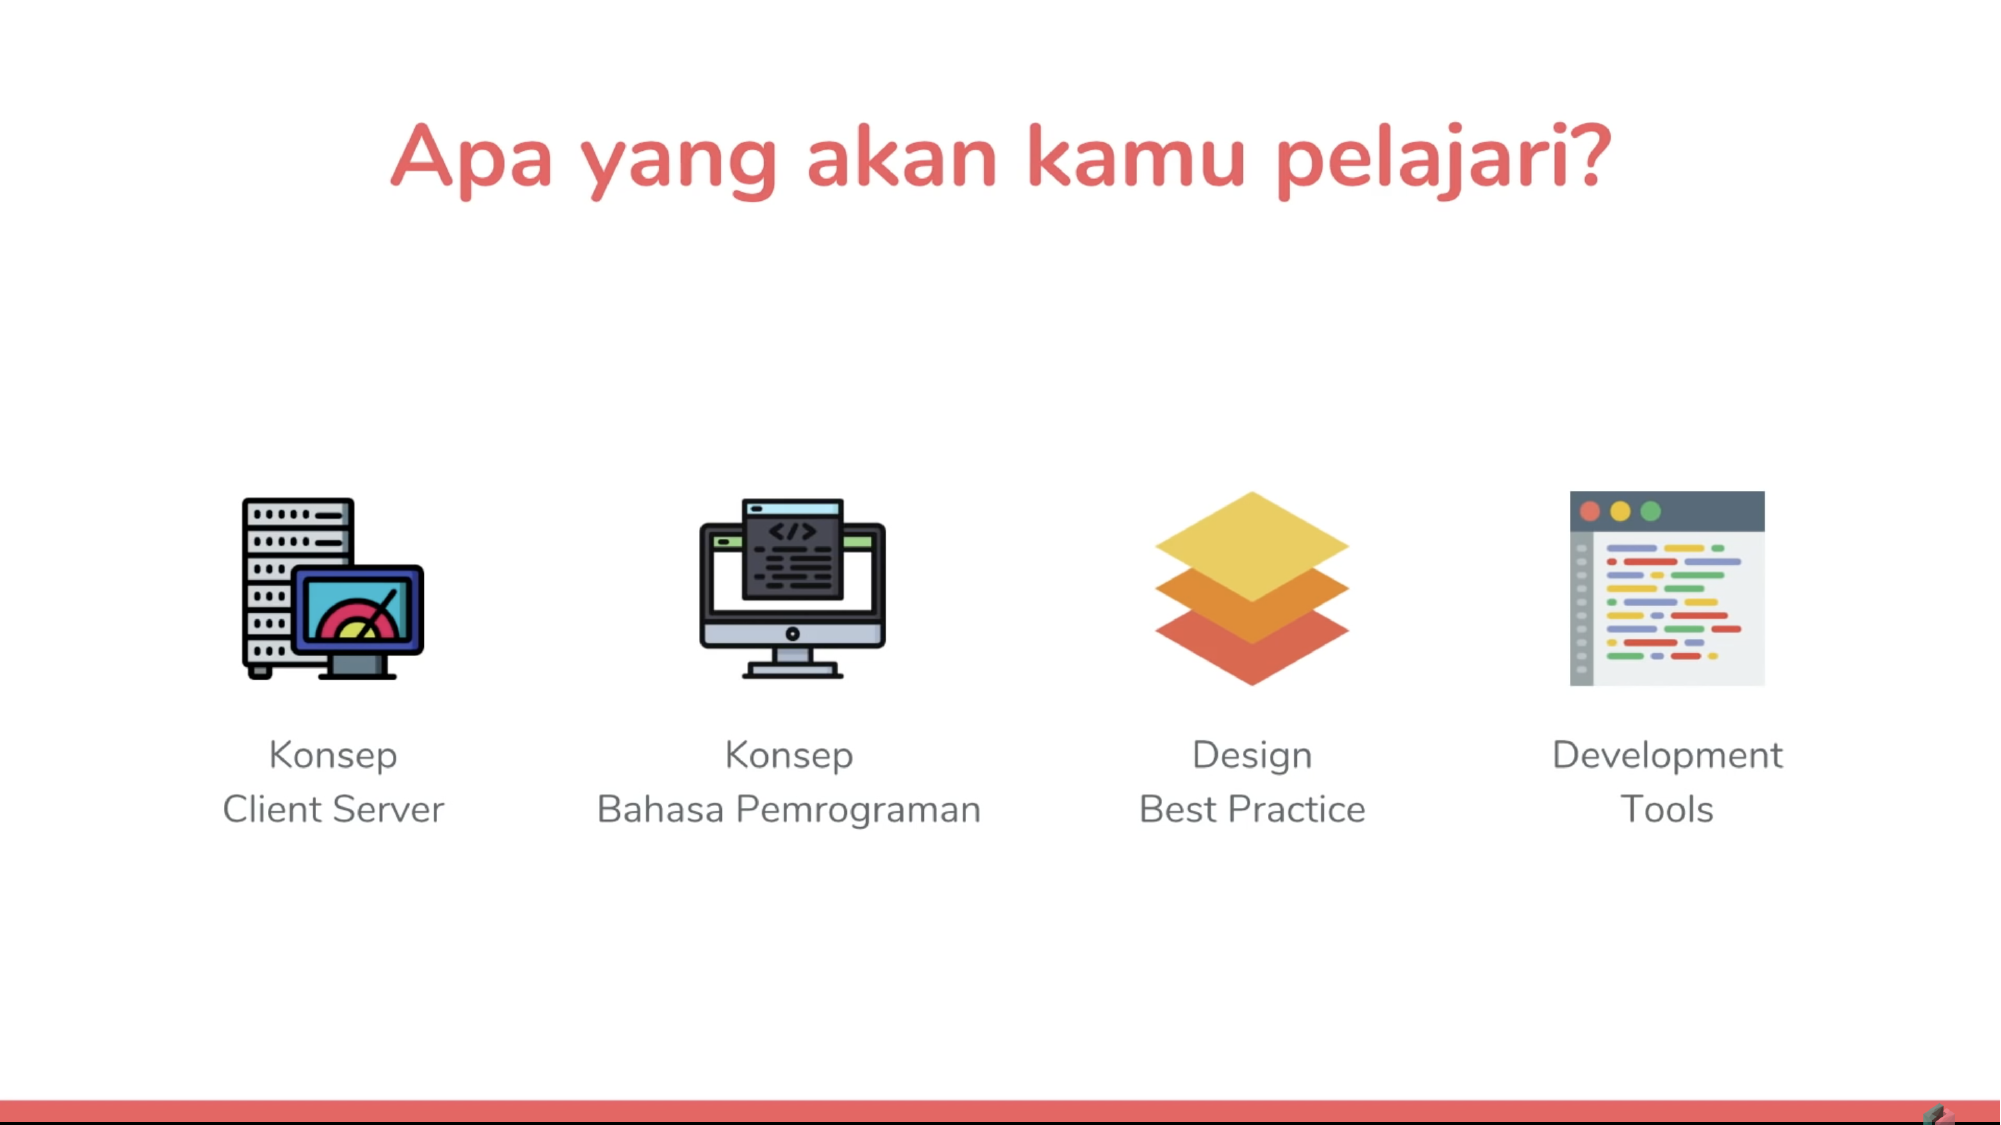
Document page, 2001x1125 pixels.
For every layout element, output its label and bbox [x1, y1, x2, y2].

list [0, 0, 2000, 1125]
